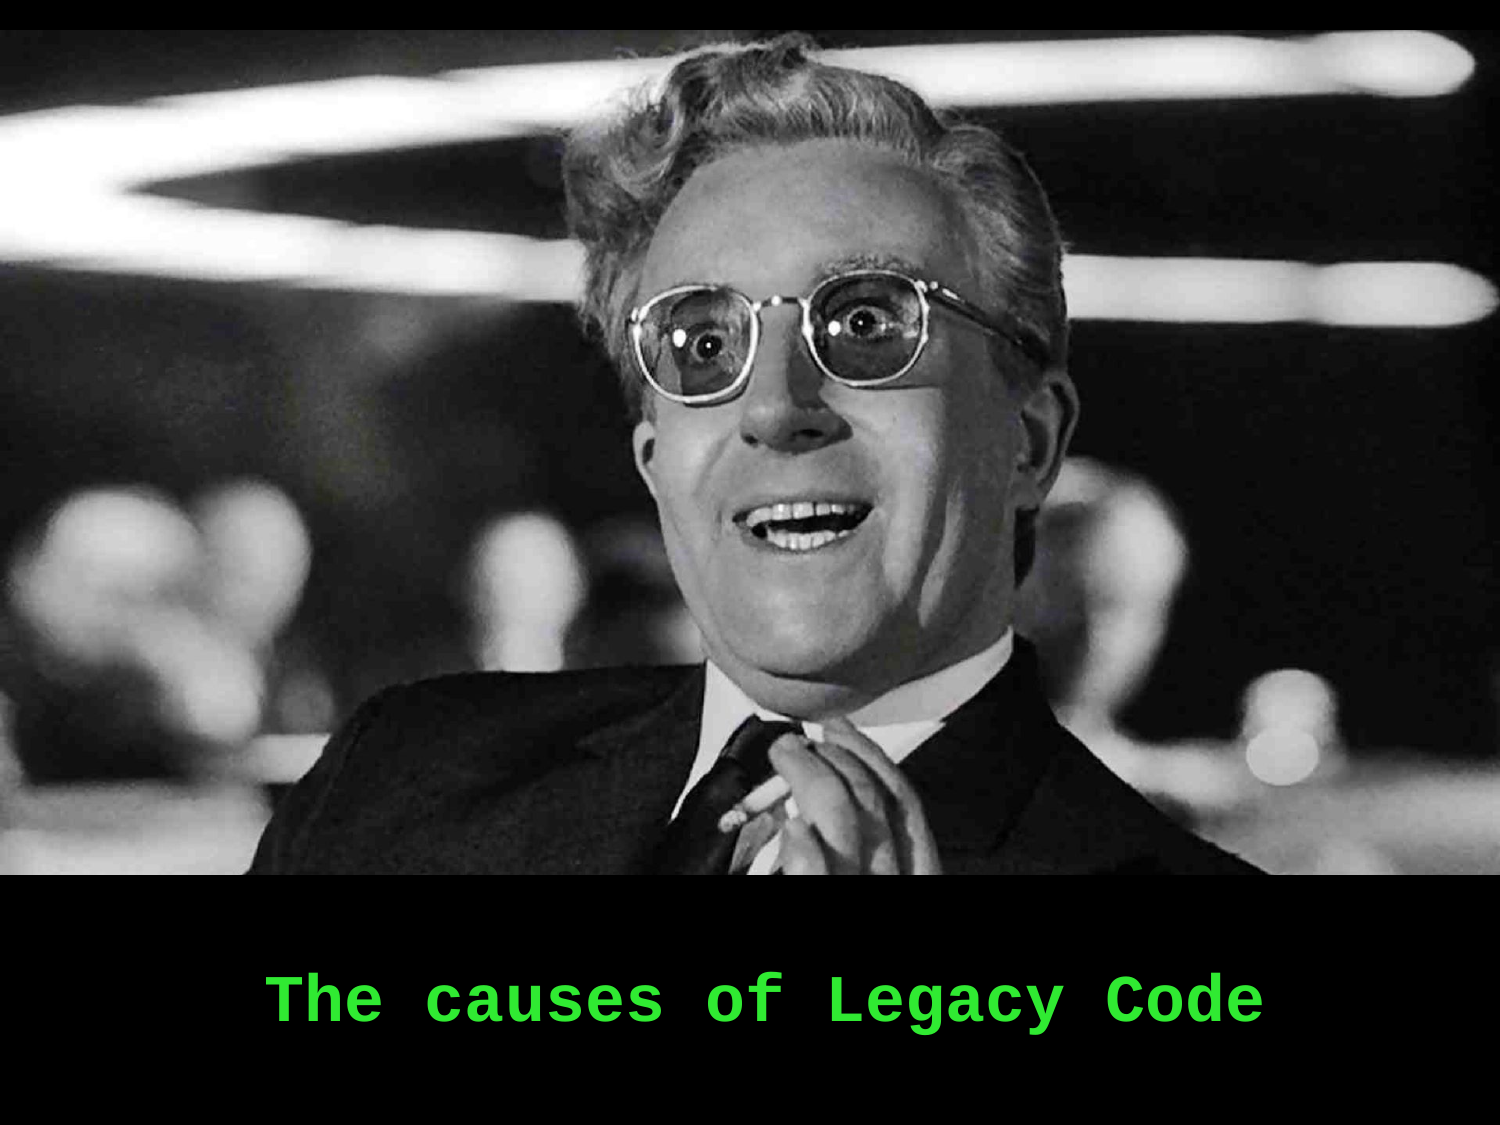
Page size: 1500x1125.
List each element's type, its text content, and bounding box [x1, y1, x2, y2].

picture [0, 30, 1500, 875]
title The causes of Legacy Code [79, 884, 1451, 1116]
